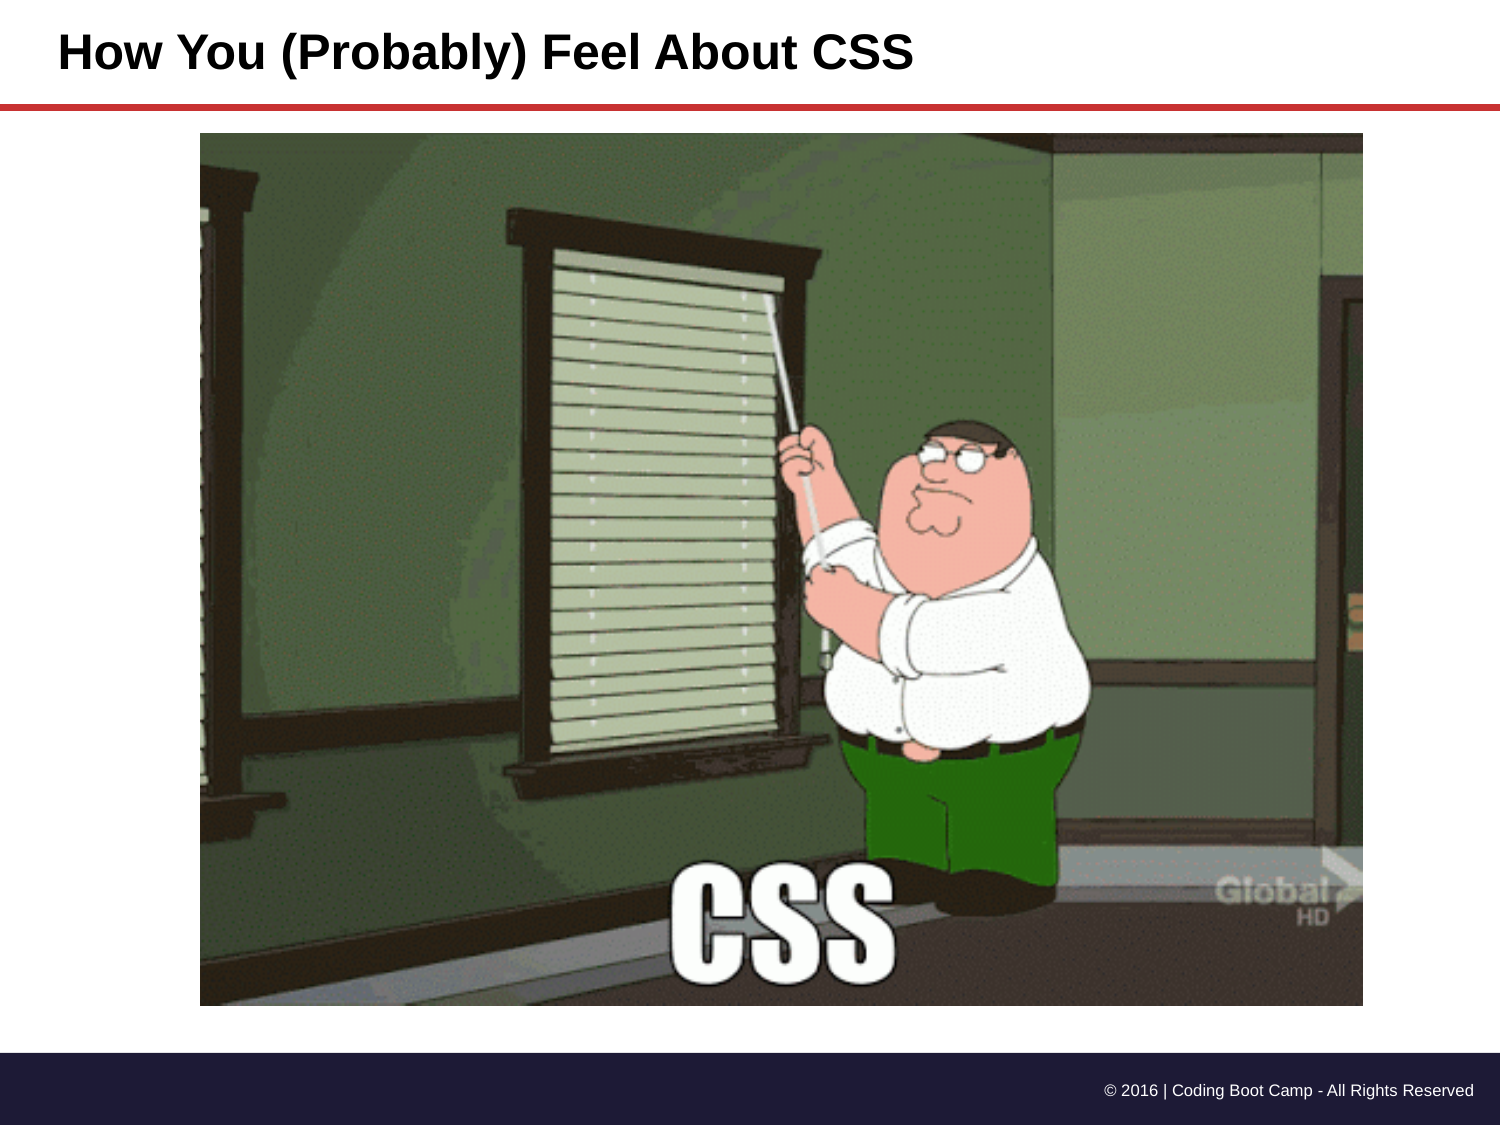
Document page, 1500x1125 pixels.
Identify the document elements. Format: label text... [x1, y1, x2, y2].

picture [199, 133, 1363, 1007]
title How You (Probably) Feel About CSS [49, 0, 948, 108]
